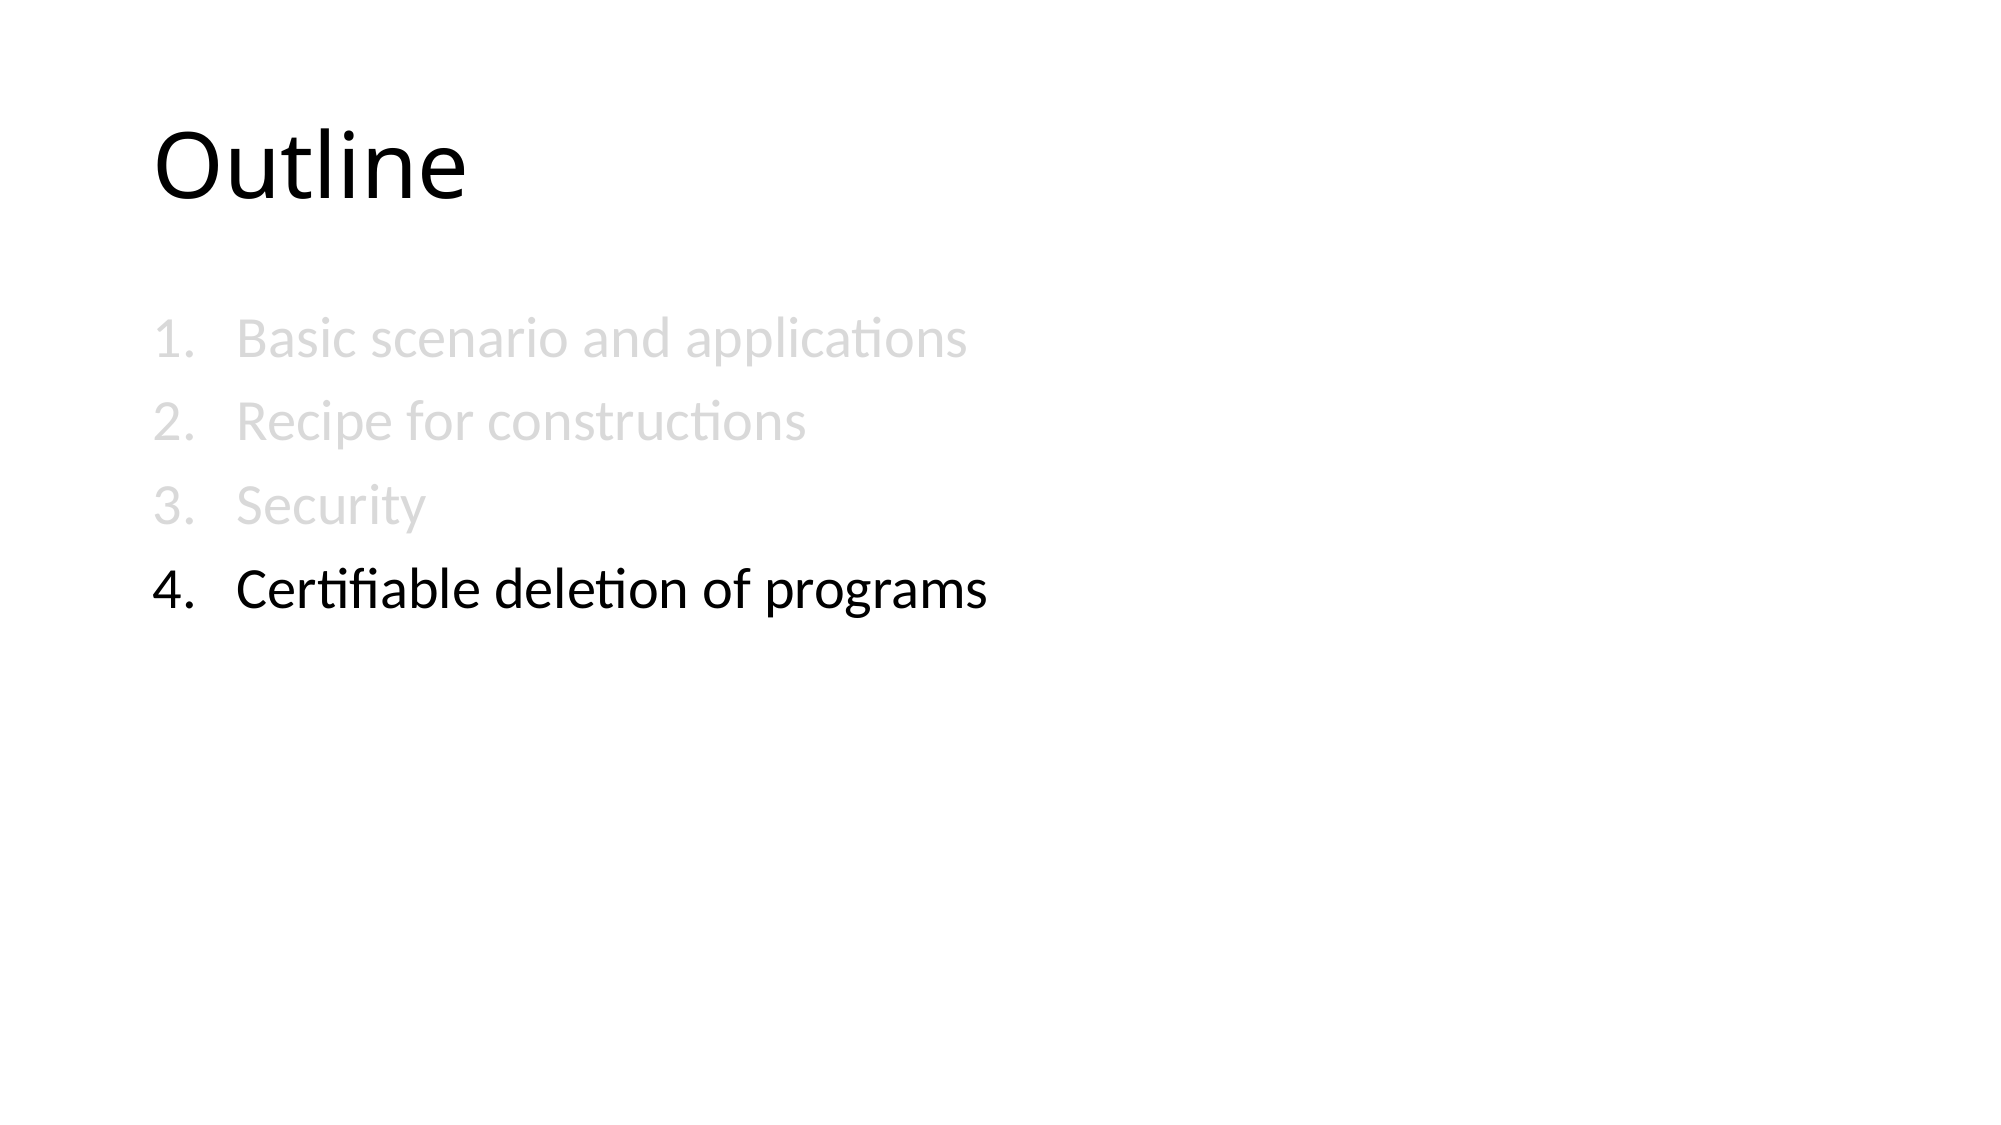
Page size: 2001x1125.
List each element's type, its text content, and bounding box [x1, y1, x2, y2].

title Outline [137, 59, 1863, 278]
list Basic scenario and applications Recipe for constructions Security Certifiable deletion of programs [137, 299, 1535, 687]
